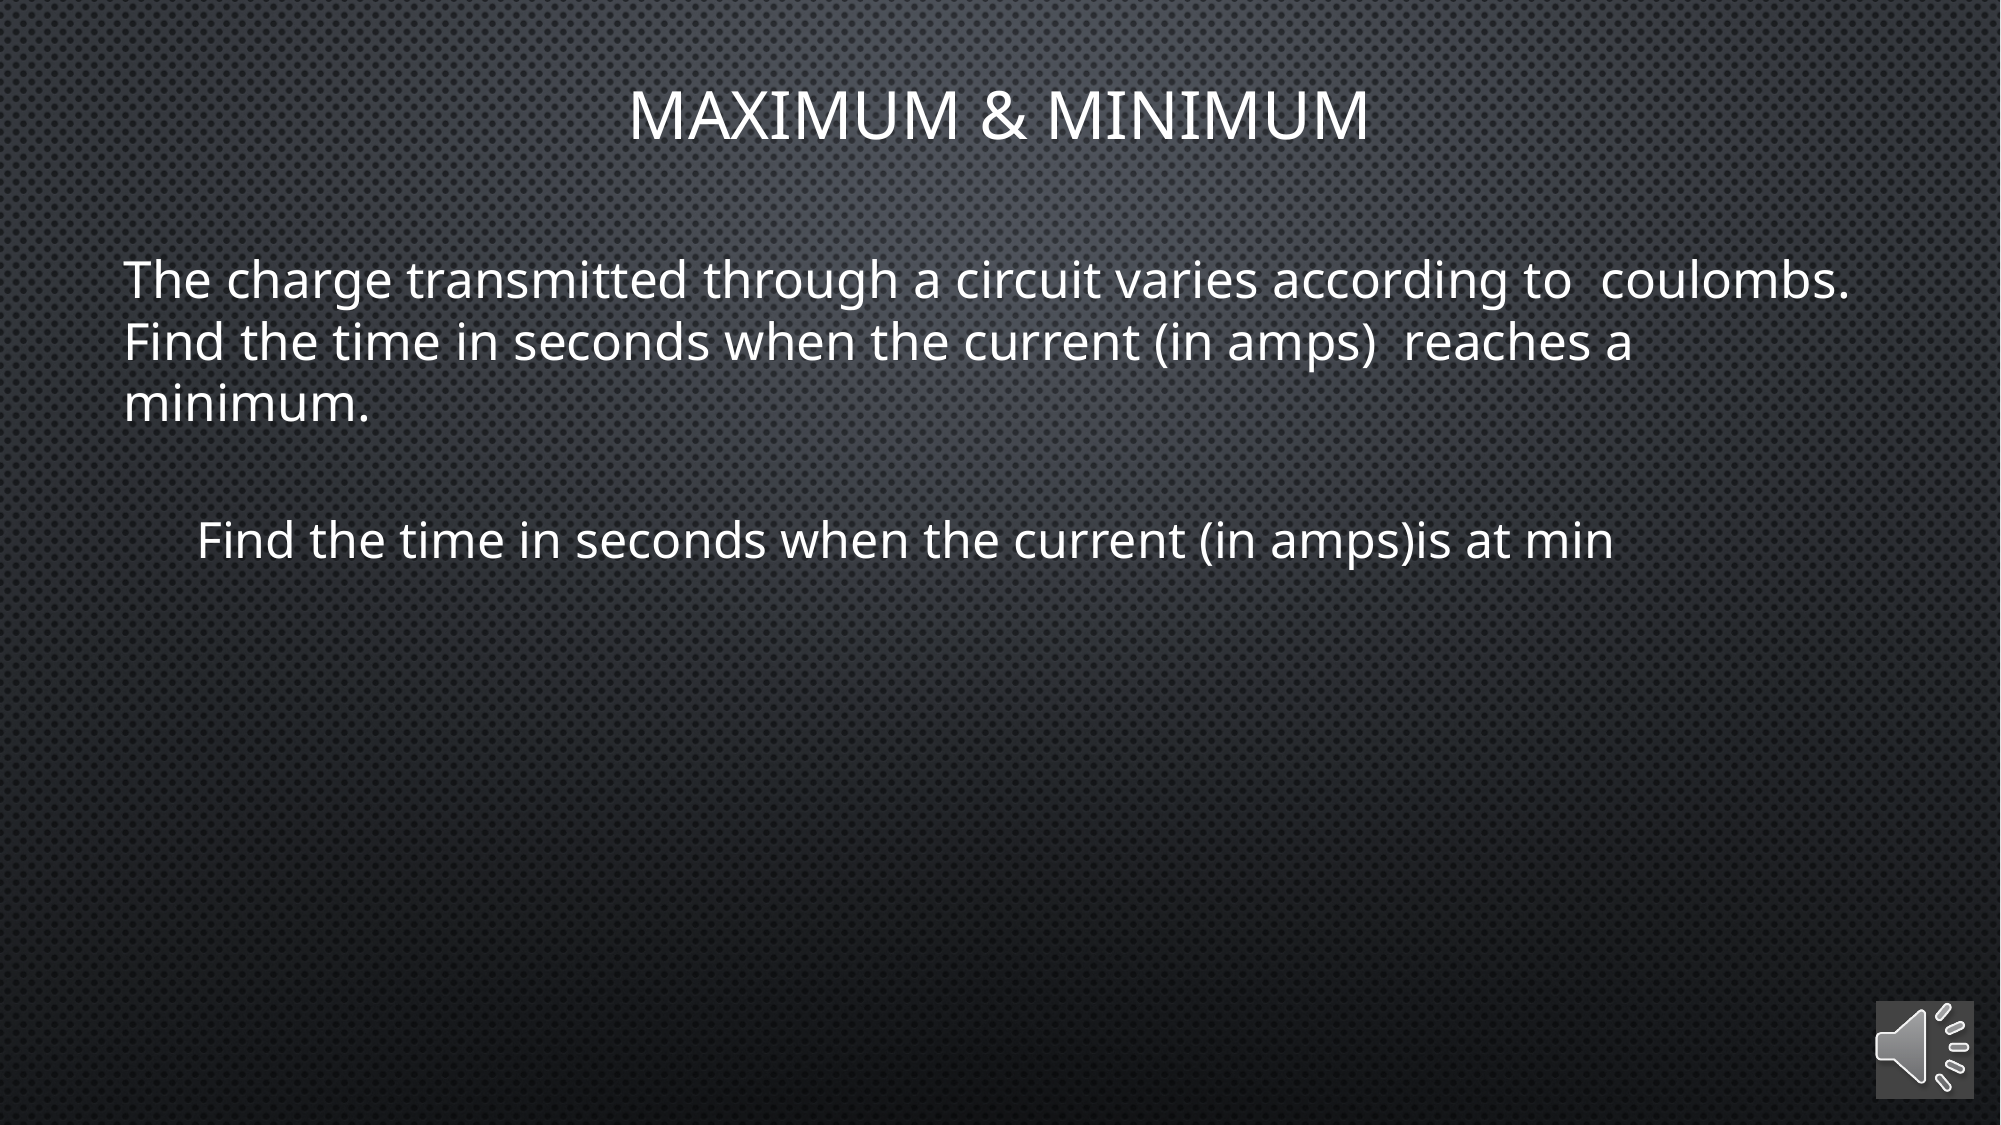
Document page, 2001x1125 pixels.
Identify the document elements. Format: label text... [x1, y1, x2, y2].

title Maximum & Minimum [184, 12, 1816, 213]
picture [1874, 999, 1976, 1101]
